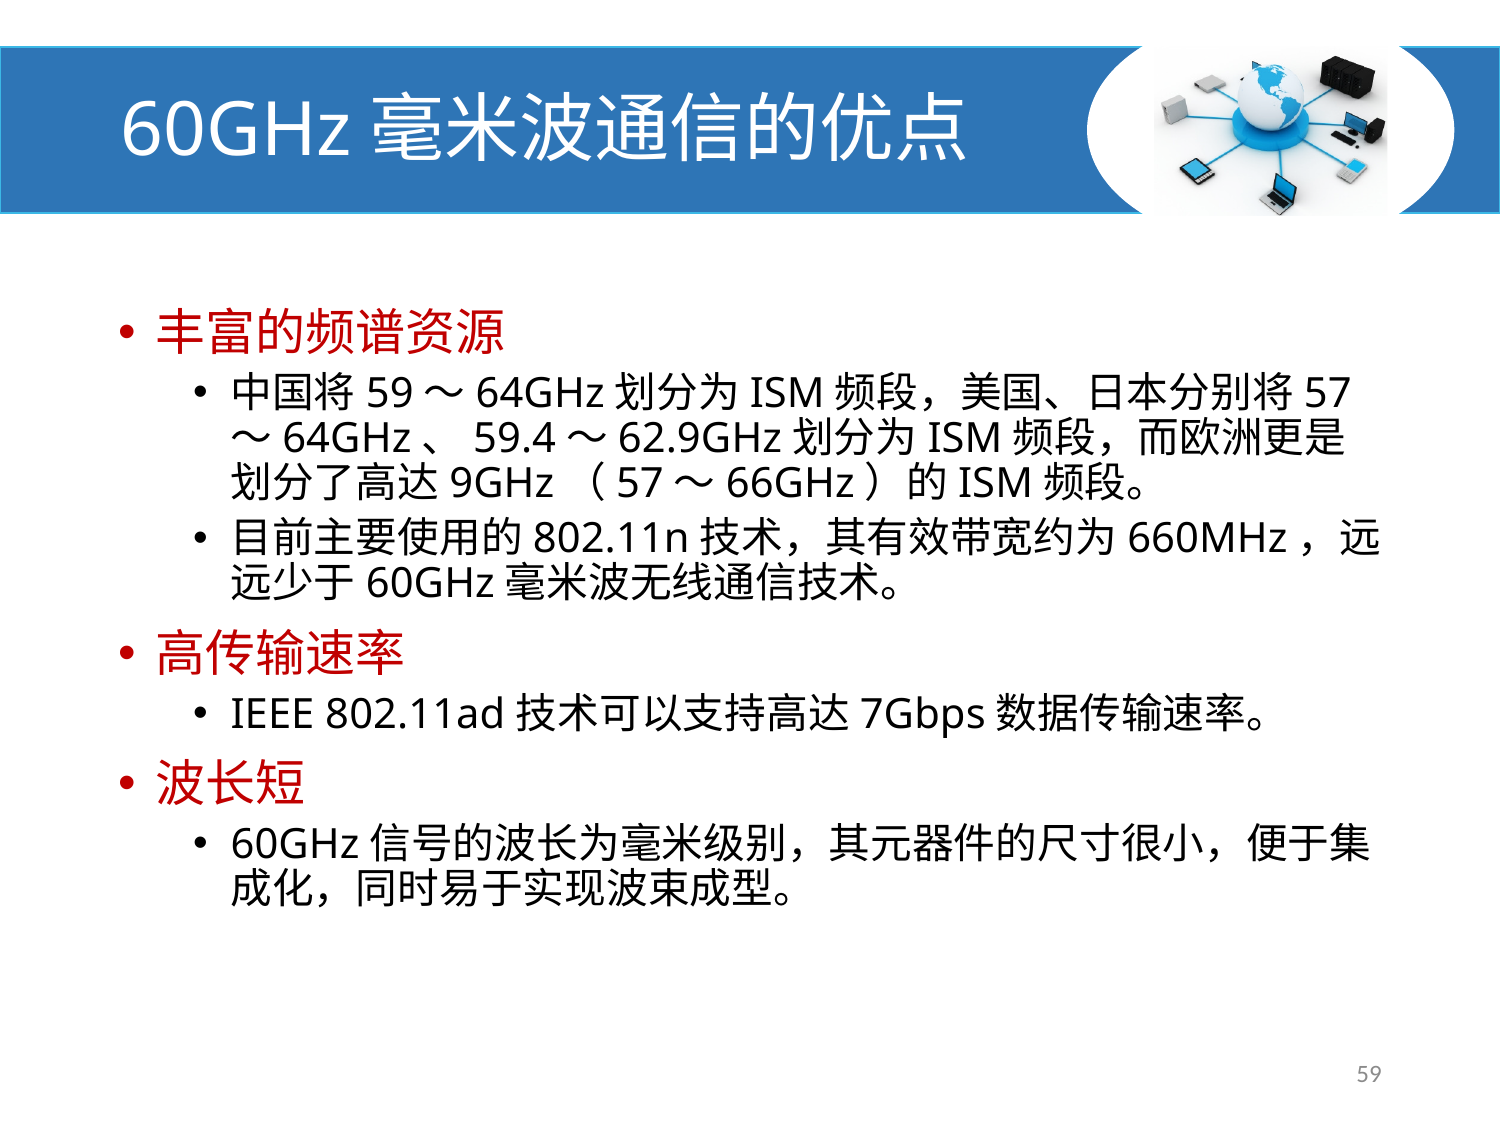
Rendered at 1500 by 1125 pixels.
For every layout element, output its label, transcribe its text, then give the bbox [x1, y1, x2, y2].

list 丰富的频谱资源 中国将59～64GHz划分为ISM频段，美国、日本分别将57～64GHz、59.4～62.9GHz划分为ISM频段，而欧洲更是划分了高达9GHz（57～66GHz）的ISM频段。 目前主要使用的802.11n技术，其有效带宽约为660MHz，远远少于60GHz毫米波无线通信技术。 高传输速率 IEEE 802.11ad技术可以支持高达7Gbps数据传输速率。 波长短 60GHz信号的波长为毫米级别，其元器件的尺寸很小，便于集成化，同时易于实现波束成型。 [103, 299, 1397, 1014]
slide_number 59 [1059, 1042, 1397, 1103]
title 60GHz毫米波通信的优点 [105, 50, 1060, 214]
picture [1154, 46, 1388, 216]
